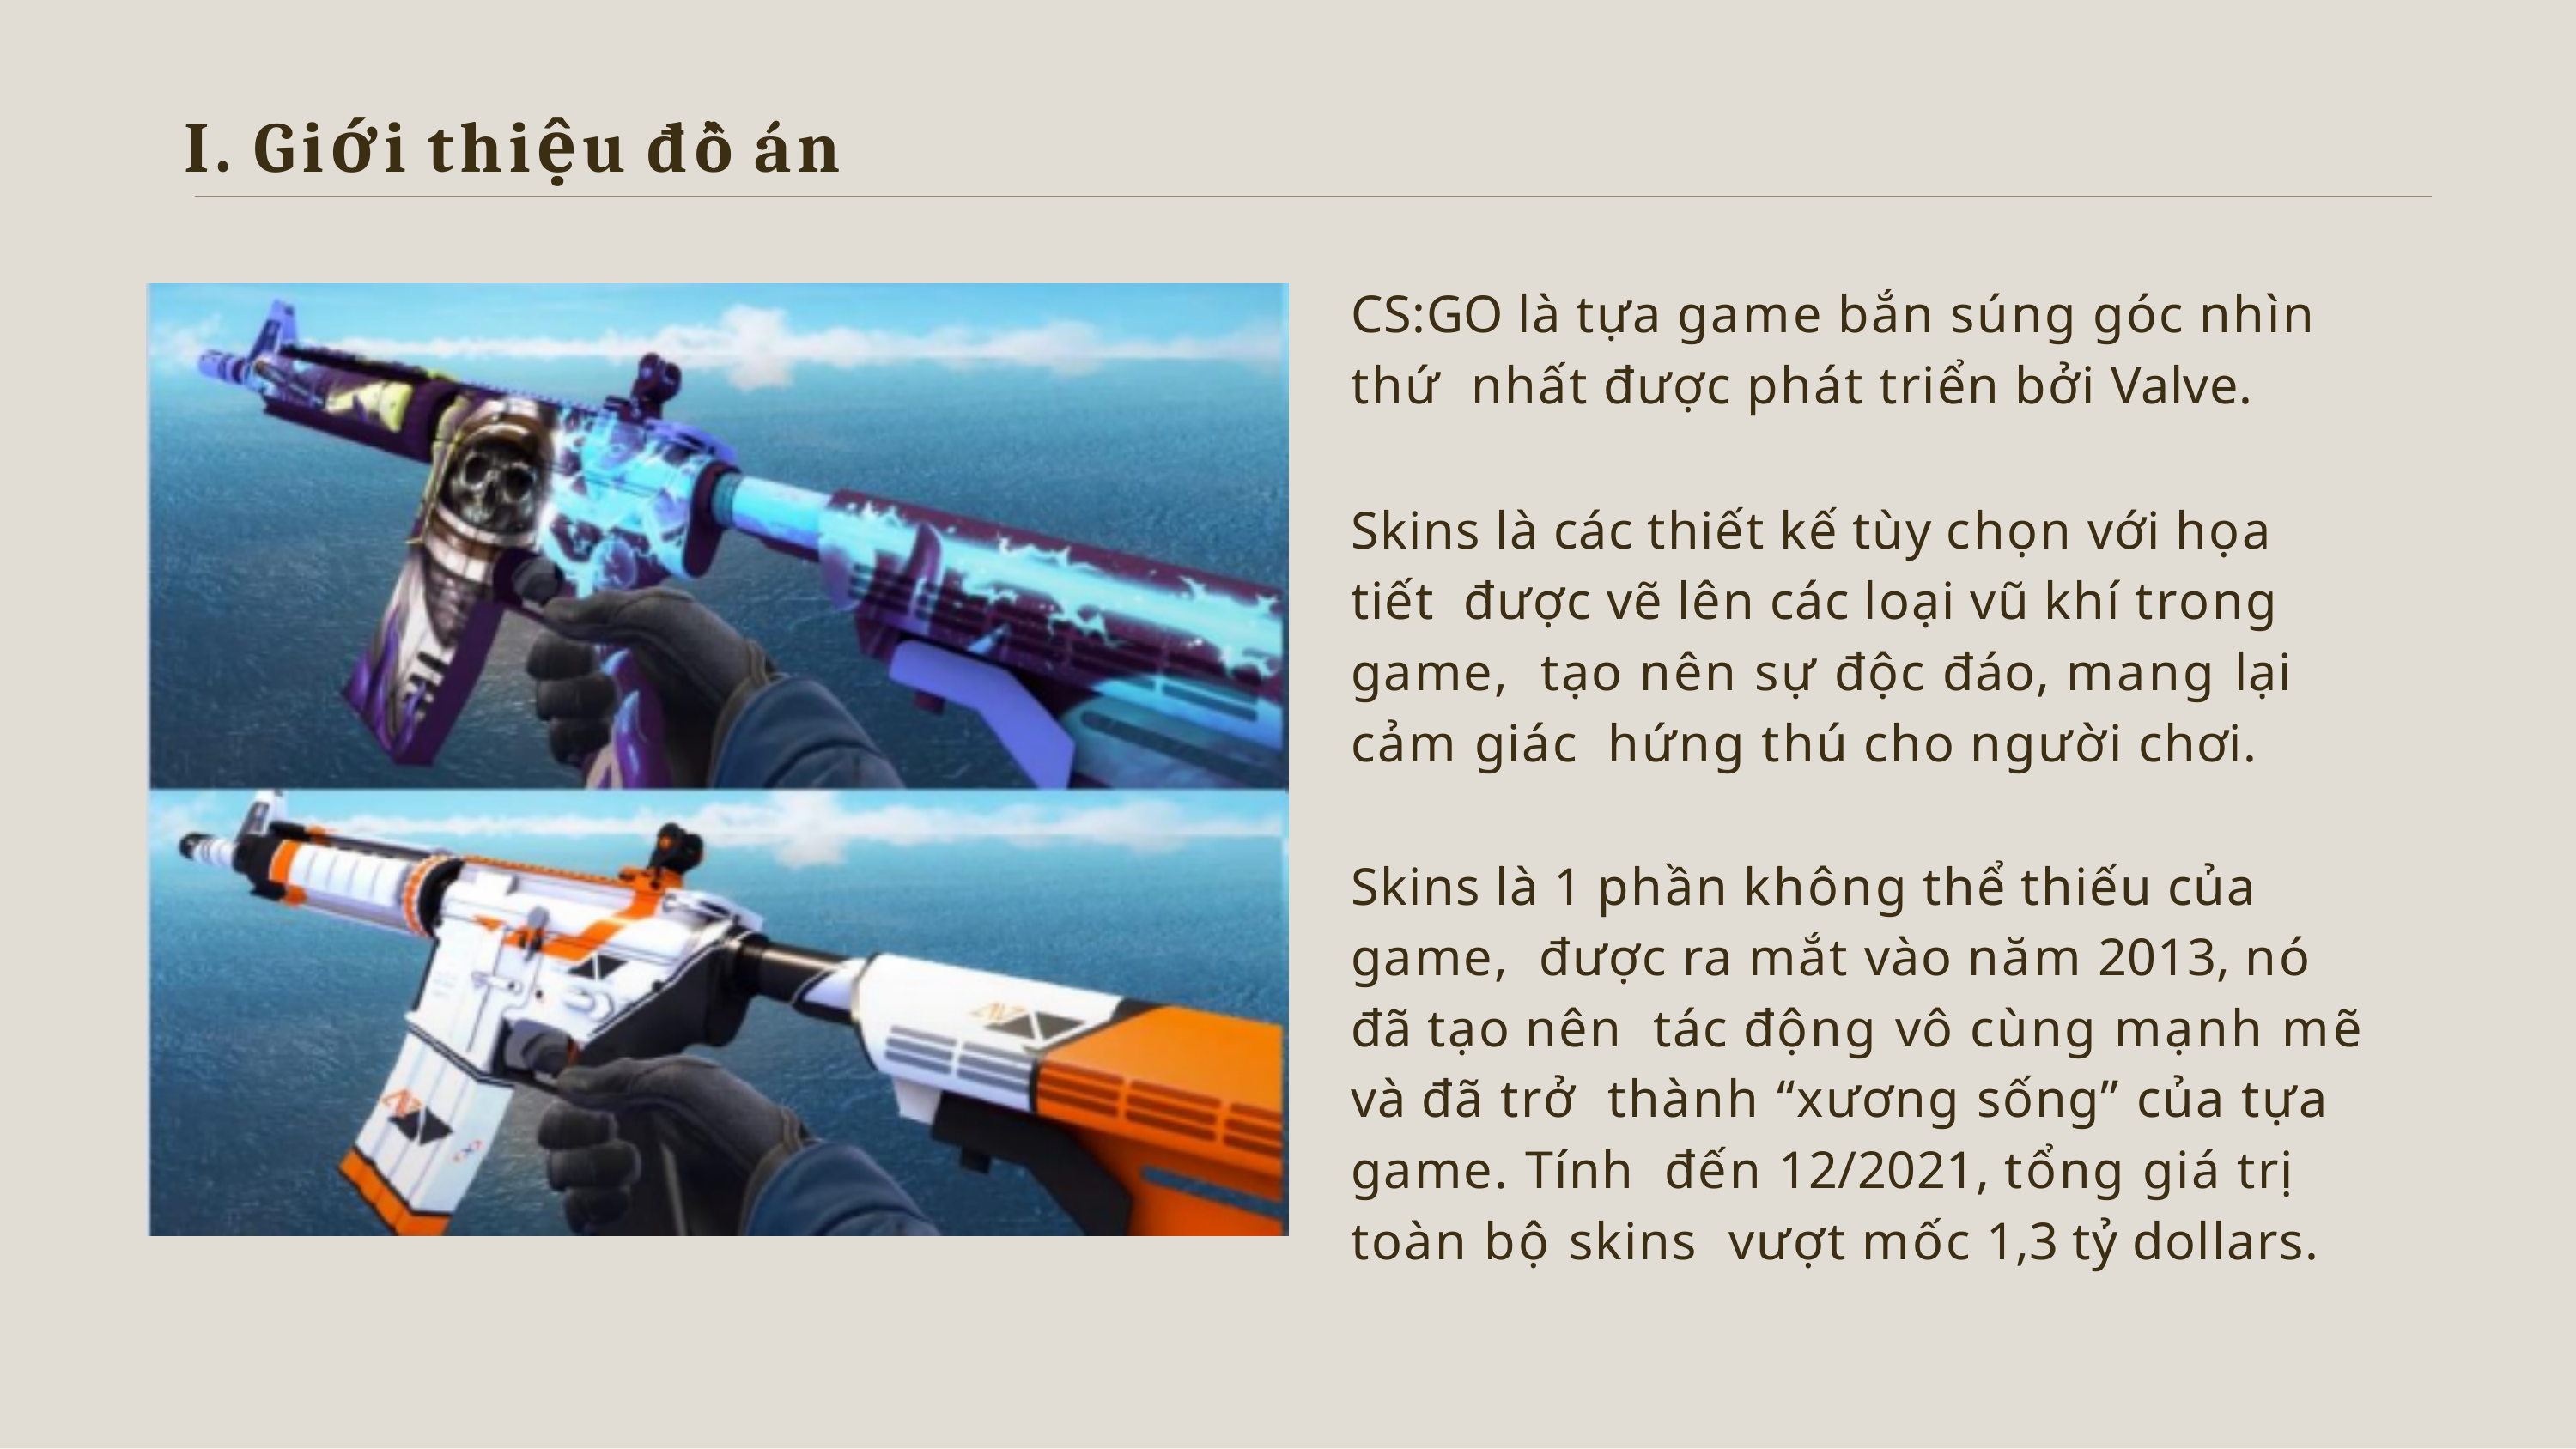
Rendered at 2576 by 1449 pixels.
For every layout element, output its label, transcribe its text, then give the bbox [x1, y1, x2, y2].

title I. Giới thiệu đồ án [182, 98, 858, 282]
text_box CS:GO là tựa game bắn súng góc nhìn thứ nhất được phát triển bởi Valve. Skins là các thiết kế tùy chọn với họa tiết được vẽ lên các loại vũ khí trong game, tạo nên sự độc đáo, mang lại cảm giác hứng thú cho người chơi. Skins là 1 phần không thể thiếu của game, được ra mắt vào năm 2013, nó đã tạo nên tác động vô cùng mạnh mẽ và đã trở thành “xương sống” của tựa game. Tính đến 12/2021, tổng giá trị toàn bộ skins vượt mốc 1,3 tỷ dollars. [1349, 270, 2366, 1270]
picture [146, 282, 1289, 1236]
